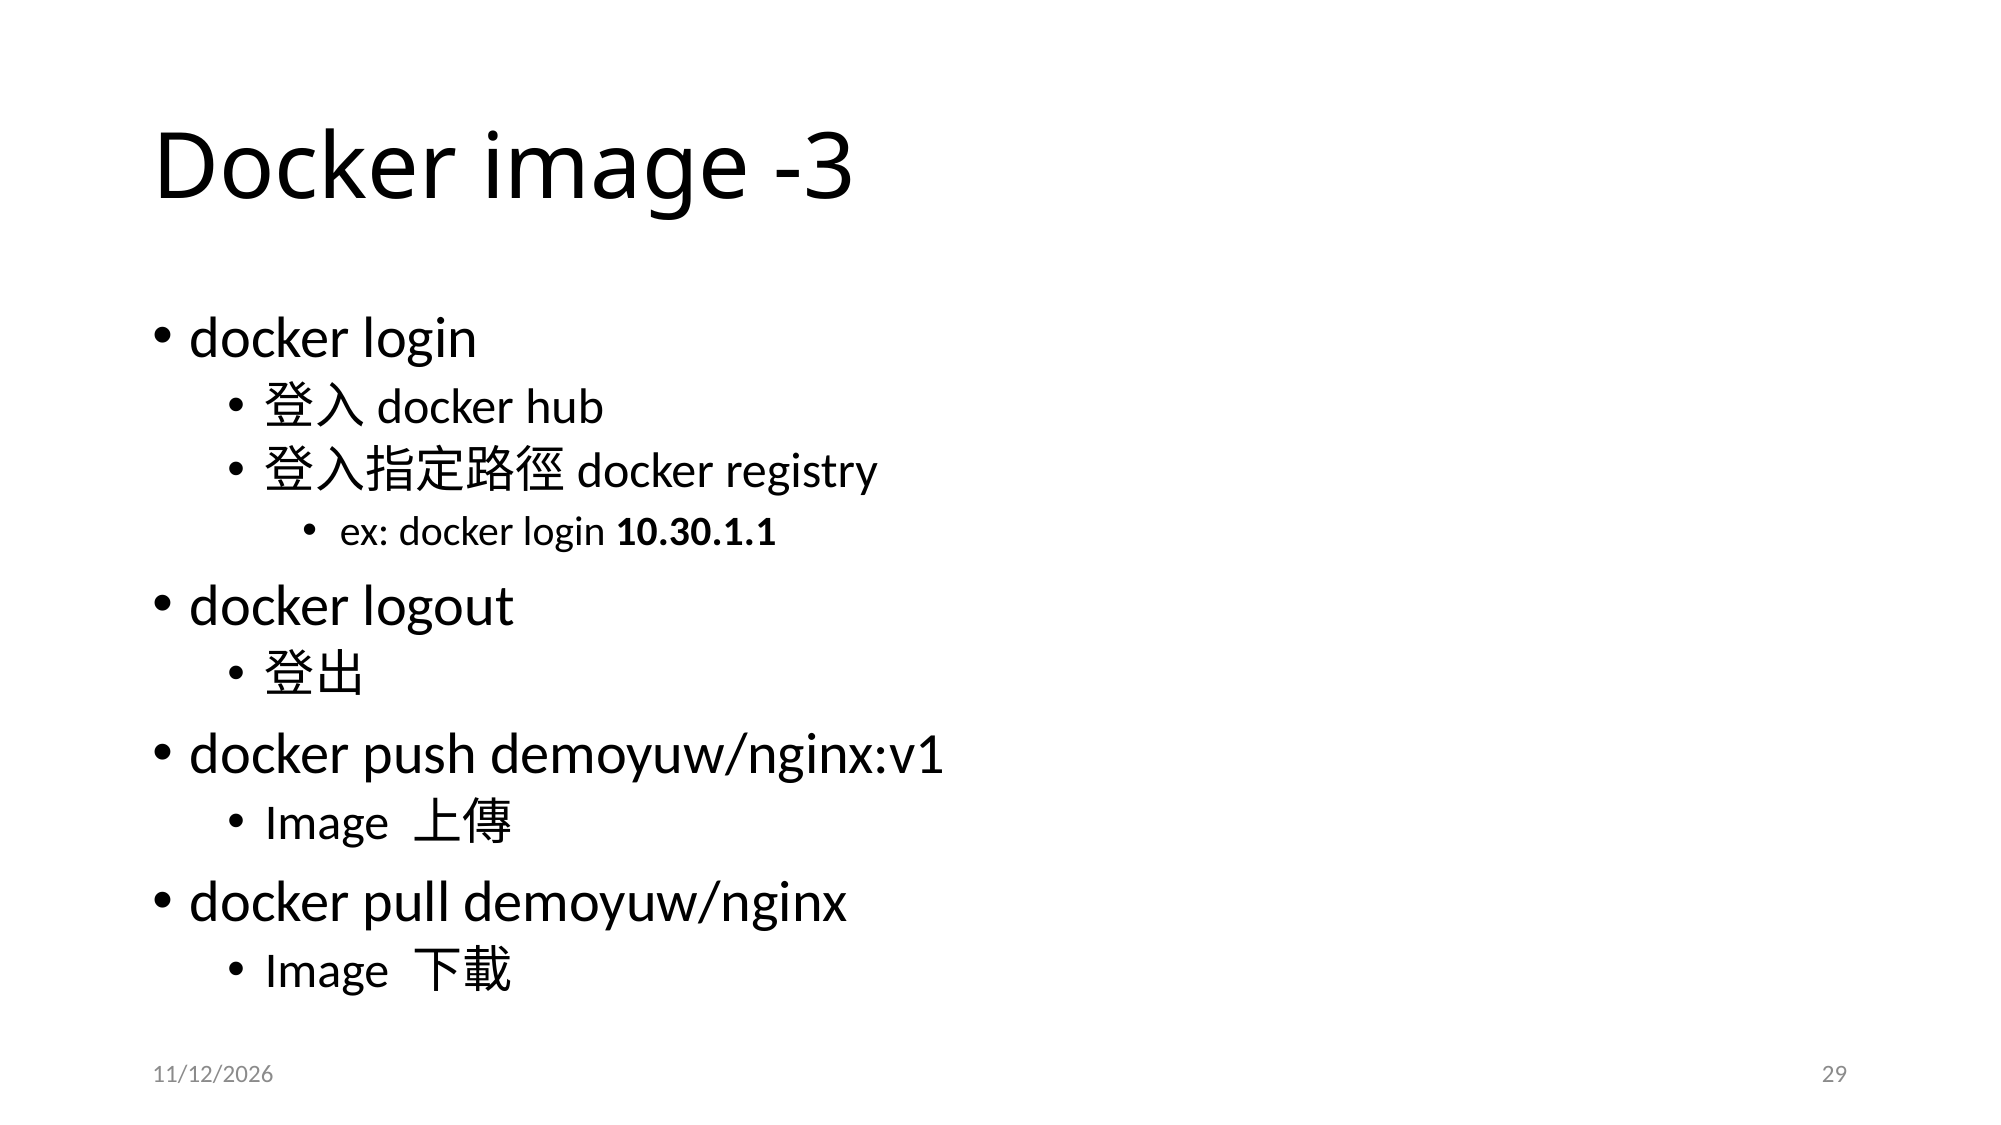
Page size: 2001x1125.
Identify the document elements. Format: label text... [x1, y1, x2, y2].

title Docker image -3 [137, 59, 1863, 278]
slide_number 29 [1412, 1042, 1863, 1103]
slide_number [137, 1042, 588, 1103]
list docker login 登入docker hub 登入指定路徑docker registry ex: docker login 10.30.1.1 docker logout 登出 docker push demoyuw/nginx:v1 Image 上傳 docker pull demoyuw/nginx Image 下載 [137, 299, 1863, 1014]
